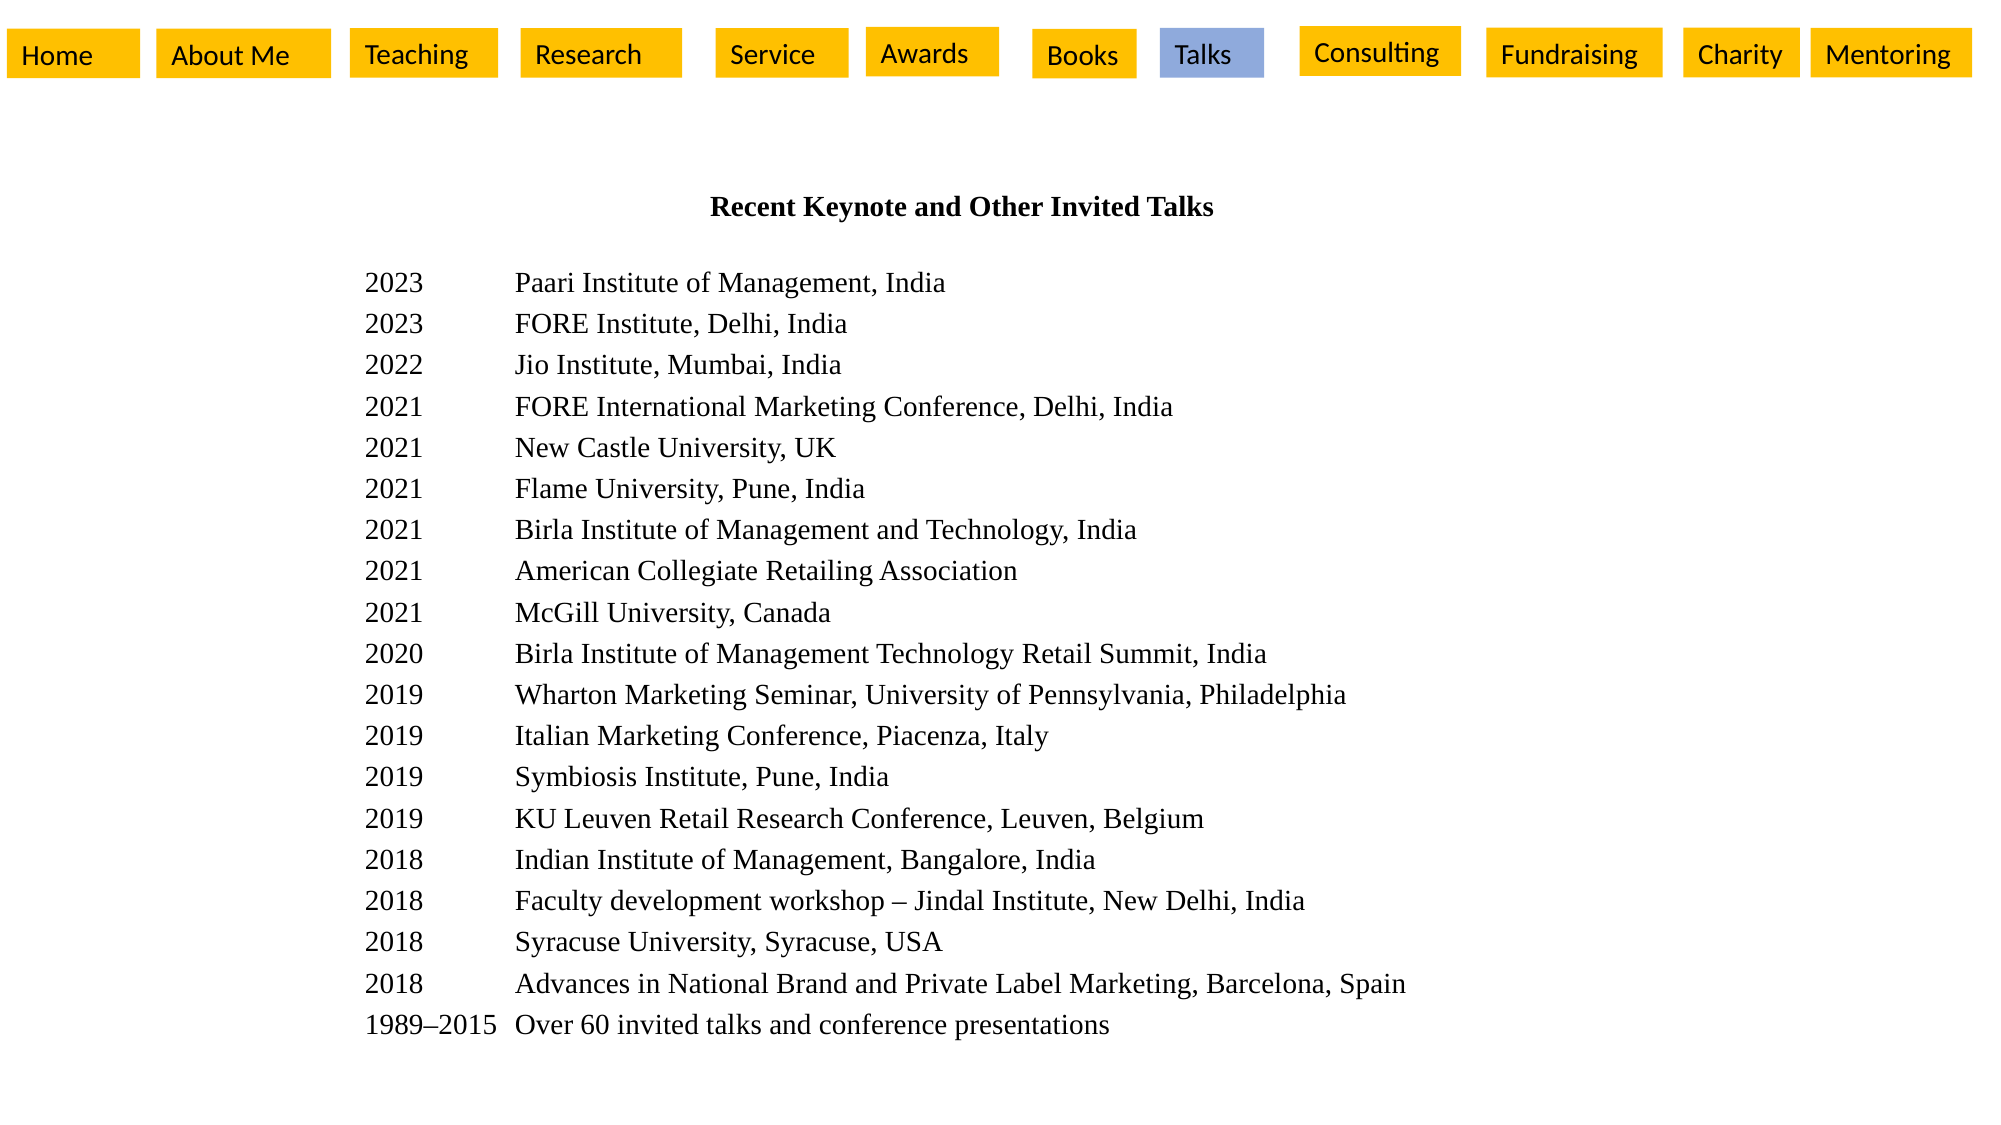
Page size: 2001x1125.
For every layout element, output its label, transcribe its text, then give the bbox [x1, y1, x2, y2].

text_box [6, 26, 1973, 80]
text_box Recent Keynote and Other Invited Talks 2023 Paari Institute of Management, India 2023 FORE Institute, Delhi, India 2022 Jio Institute, Mumbai, India 2021 FORE International Marketing Conference, Delhi, India 2021 New Castle University, UK 2021 Flame University, Pune, India 2021 Birla Institute of Management and Technology, India 2021 American Collegiate Retailing Association 2021 McGill University, Canada 2020 Birla Institute of Management Technology Retail Summit, India 2019 Wharton Marketing Seminar, University of Pennsylvania, Philadelphia 2019 Italian Marketing Conference, Piacenza, Italy 2019 Symbiosis Institute, Pune, India 2019 KU Leuven Retail Research Conference, Leuven, Belgium 2018 Indian Institute of Management, Bangalore, India 2018 Faculty development workshop – Jindal Institute, New Delhi, India 2018 Syracuse University, Syracuse, USA 2018 Advances in National Brand and Private Label Marketing, Barcelona, Spain 1989–2015 Over 60 invited talks and conference presentations [349, 179, 1575, 1048]
